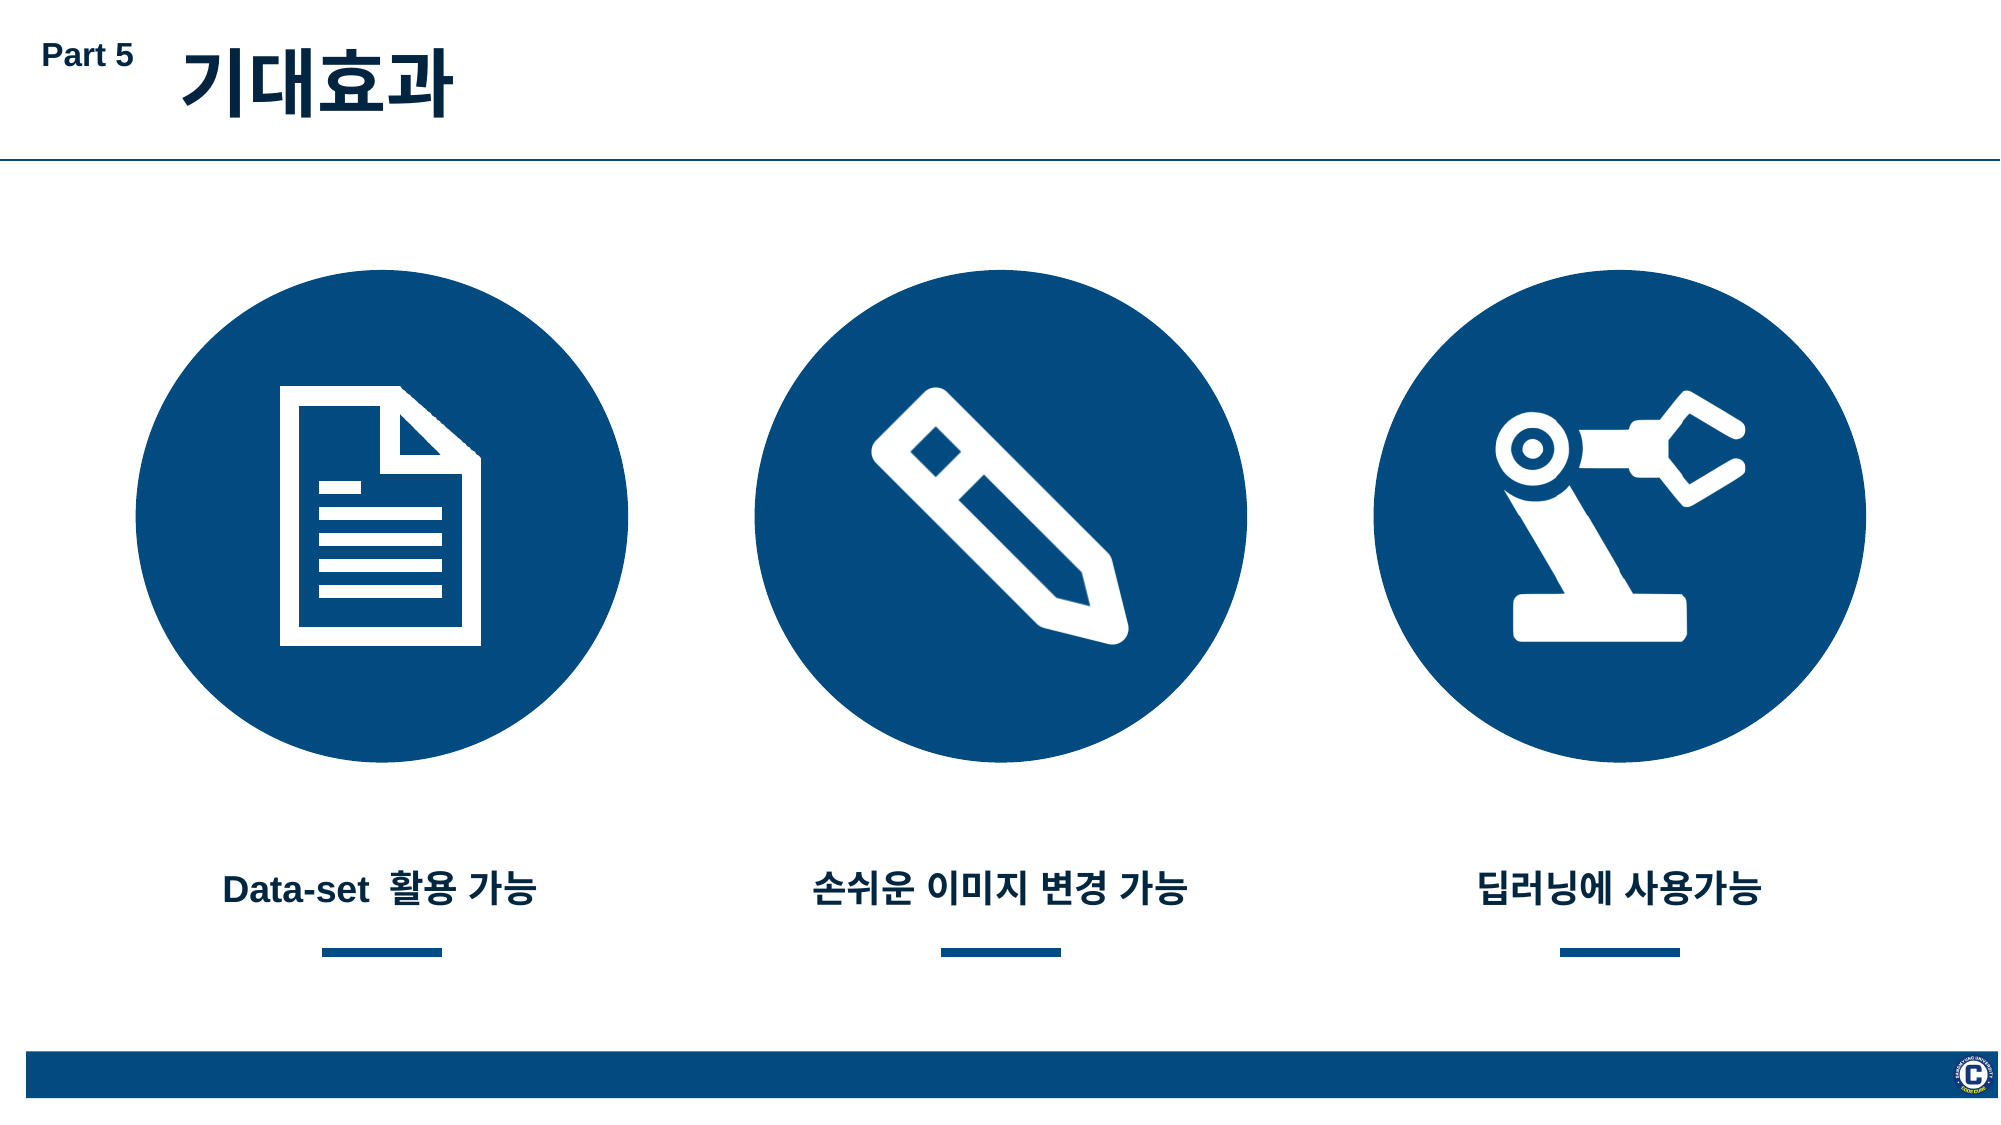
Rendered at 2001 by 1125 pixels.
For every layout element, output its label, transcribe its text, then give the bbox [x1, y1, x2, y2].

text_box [135, 269, 629, 953]
picture [224, 360, 536, 672]
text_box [754, 269, 1248, 953]
text_box 기대효과 [164, 28, 1680, 134]
picture [1494, 390, 1746, 642]
picture [871, 387, 1129, 646]
picture [1953, 1054, 1994, 1095]
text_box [1373, 269, 1867, 953]
text_box Part 5 [26, 26, 165, 81]
